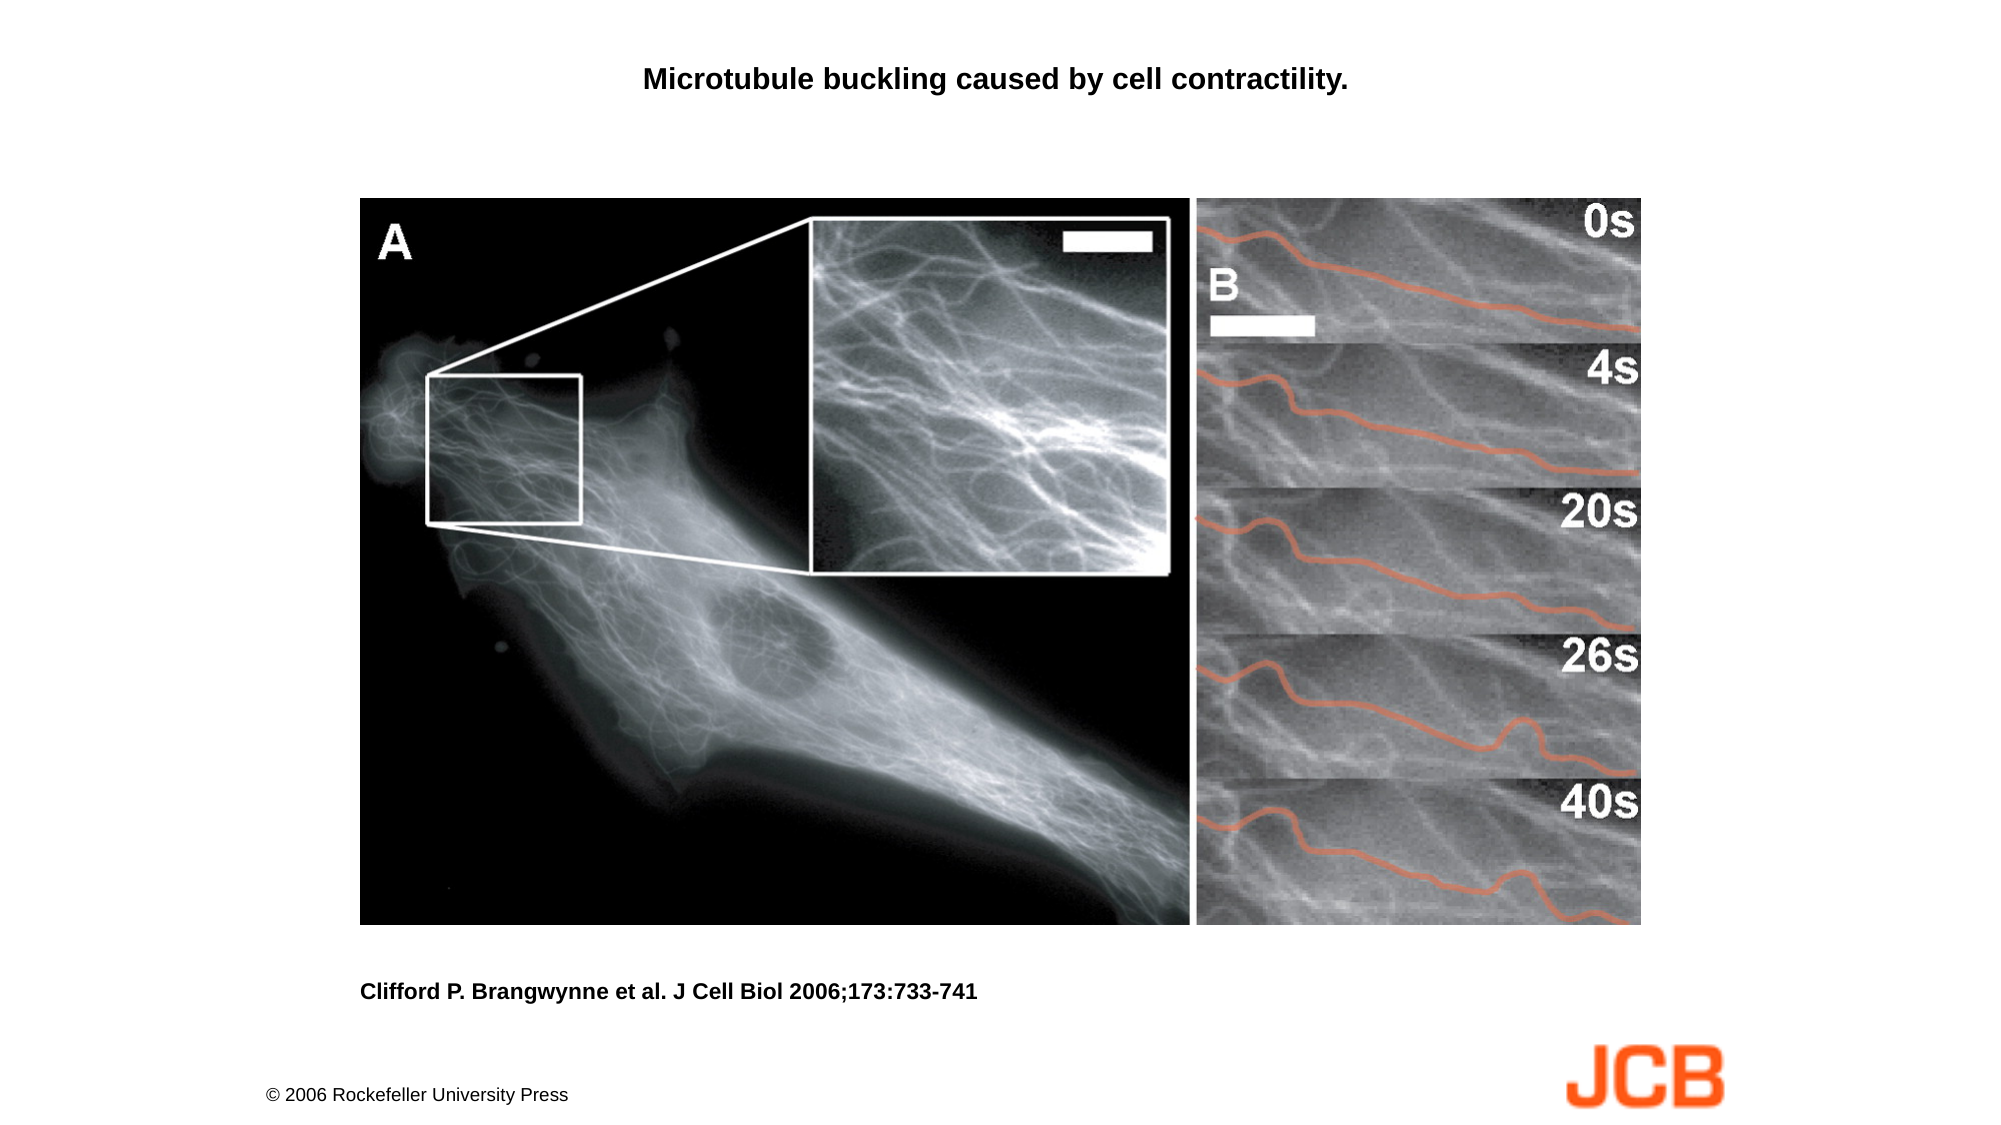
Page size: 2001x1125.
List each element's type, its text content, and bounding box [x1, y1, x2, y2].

text_box Clifford P. Brangwynne et al. J Cell Biol 2006;173:733-741 [360, 979, 1003, 1018]
picture [359, 198, 1641, 926]
picture [1565, 1043, 1736, 1112]
text_box Microtubule buckling caused by cell contractility. [303, 62, 1697, 131]
text_box © 2006 Rockefeller University Press [265, 1084, 1075, 1125]
